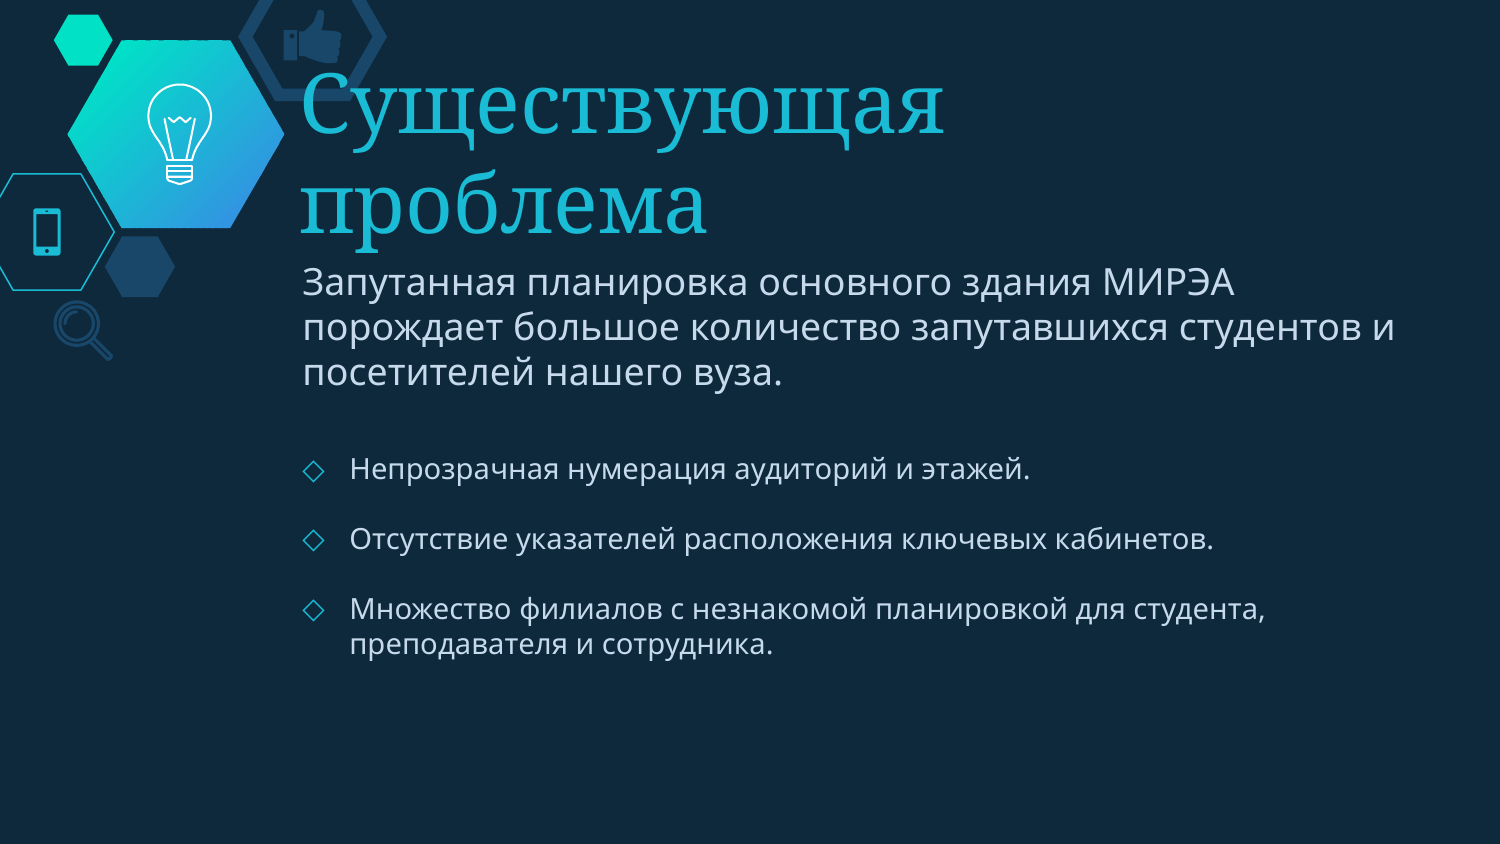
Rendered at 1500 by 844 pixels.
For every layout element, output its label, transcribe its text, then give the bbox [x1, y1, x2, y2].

text_box Запутанная планировка основного здания МИРЭА порождает большое количество запутавшихся студентов и посетителей нашего вуза. [287, 243, 1429, 379]
title Существующая проблема [284, 159, 1311, 266]
list Непрозрачная нумерация аудиторий и этажей. Отсутствие указателей расположения ключевых кабинетов. Множество филиалов с незнакомой планировкой для студента, преподавателя и сотрудника. [287, 435, 1341, 844]
